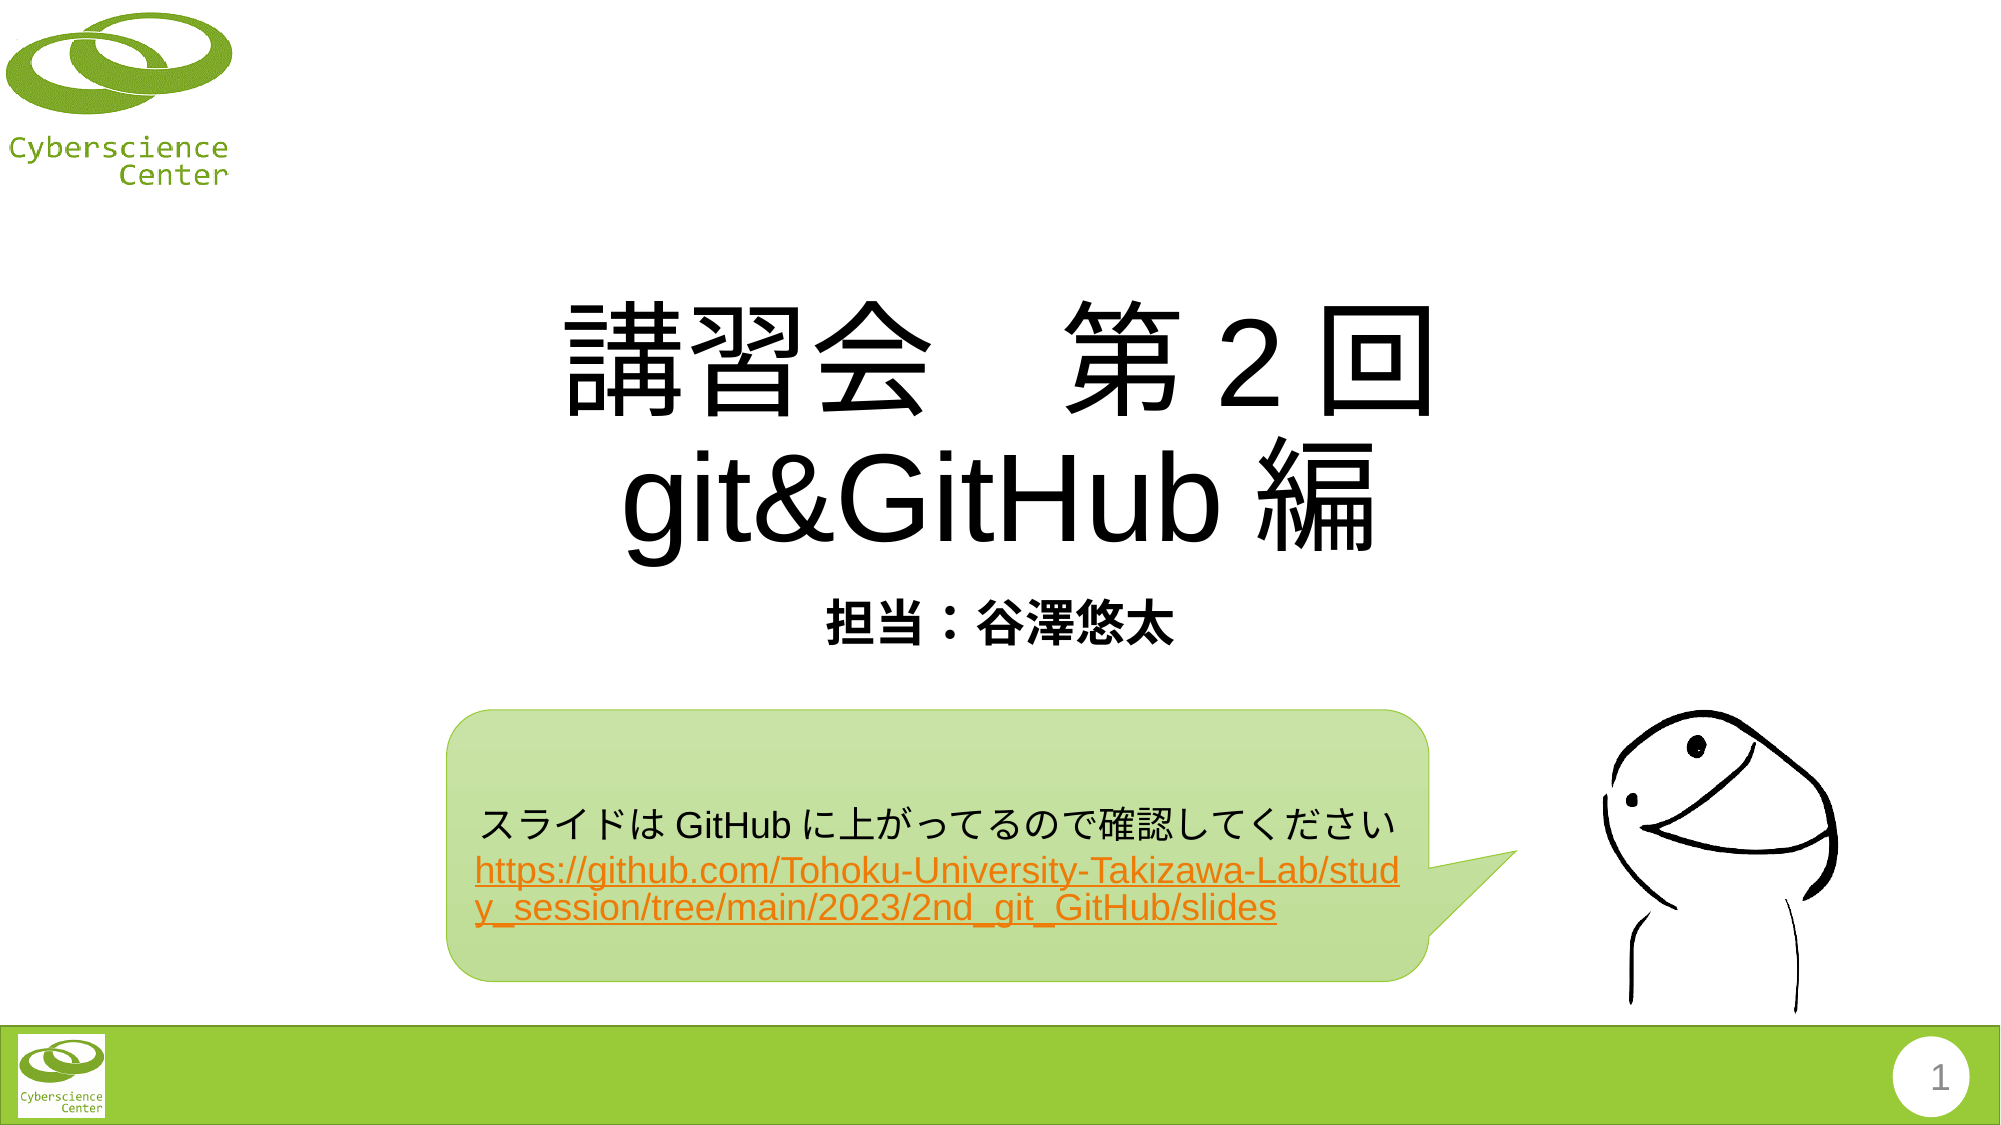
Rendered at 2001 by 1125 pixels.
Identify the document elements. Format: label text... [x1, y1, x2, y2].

subtitle 担当：谷澤悠太 [249, 590, 1750, 863]
slide_number 1 [1515, 1045, 1966, 1106]
title 講習会 第2回 git&GitHub編 [249, 184, 1750, 576]
picture [1601, 709, 1839, 1016]
text_box スライドはGitHubに上がってるので確認してください https://github.com/Tohoku-University-Takizawa-Lab/study_session/tree/main/2023/2nd_git_GitHub/slides [446, 709, 1518, 983]
